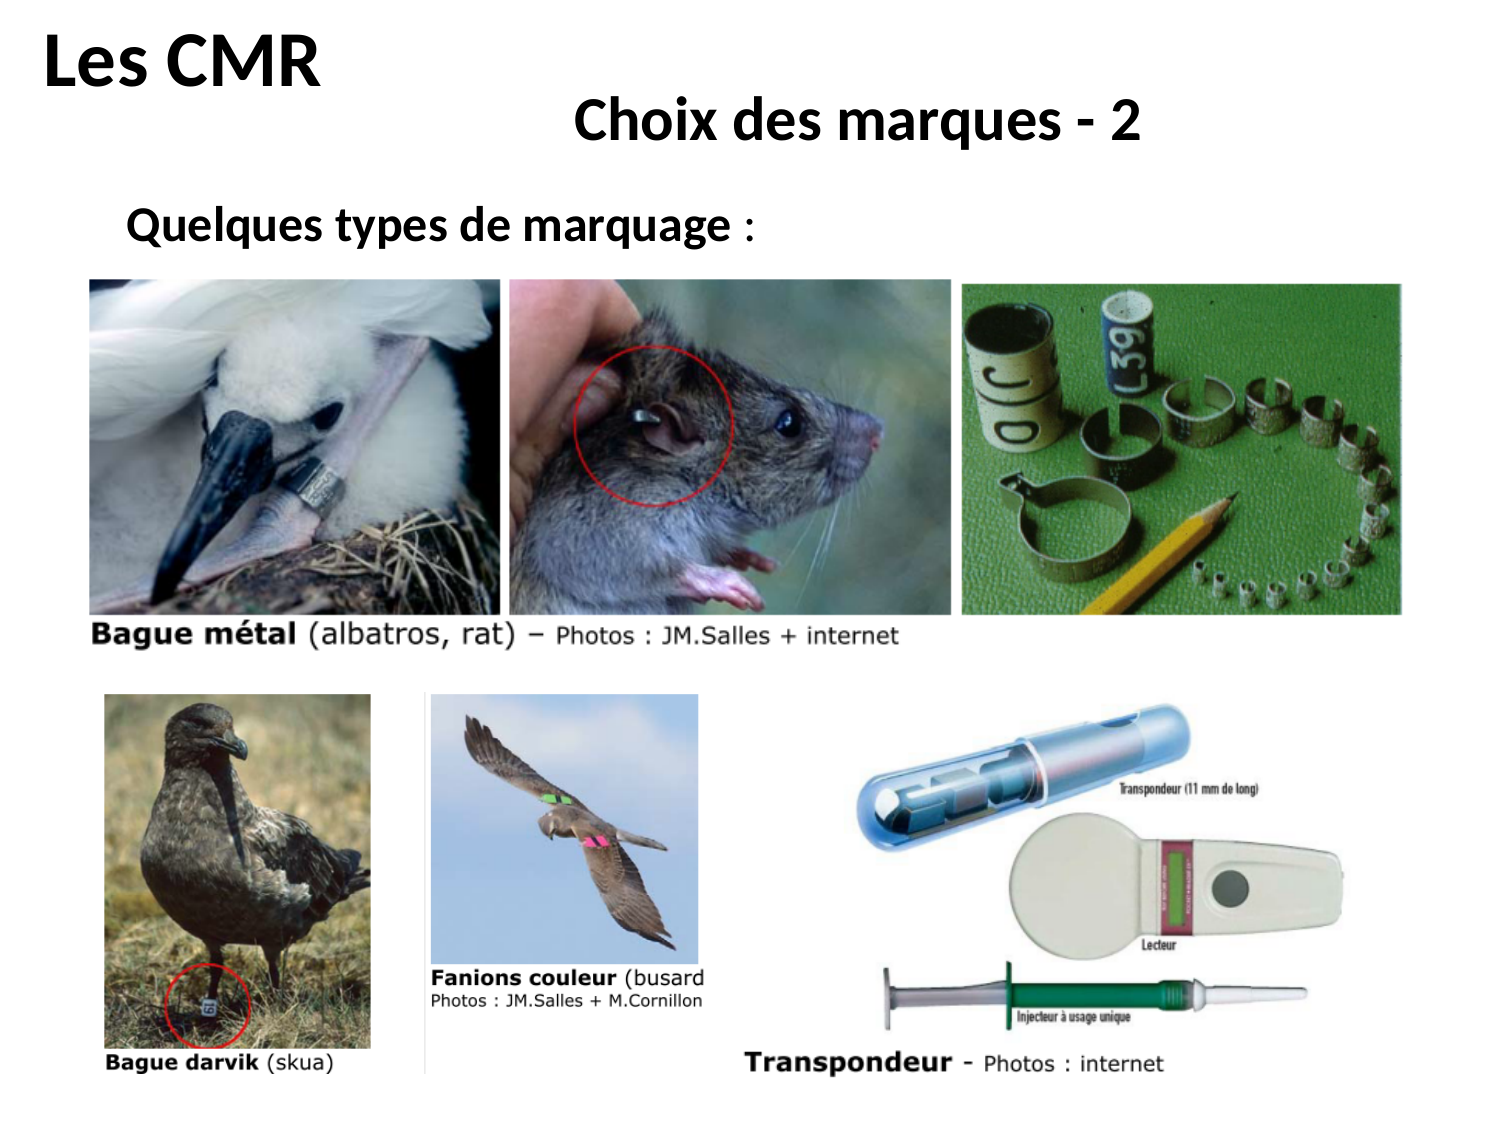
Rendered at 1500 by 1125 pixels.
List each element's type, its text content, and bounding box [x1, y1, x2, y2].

text_box Choix des marques - 2 [559, 70, 1158, 160]
text_box Les CMR [28, 0, 338, 110]
picture [100, 692, 707, 1074]
picture [737, 677, 1353, 1080]
text_box Quelques types de marquage : [112, 184, 1500, 260]
picture [88, 278, 1410, 658]
